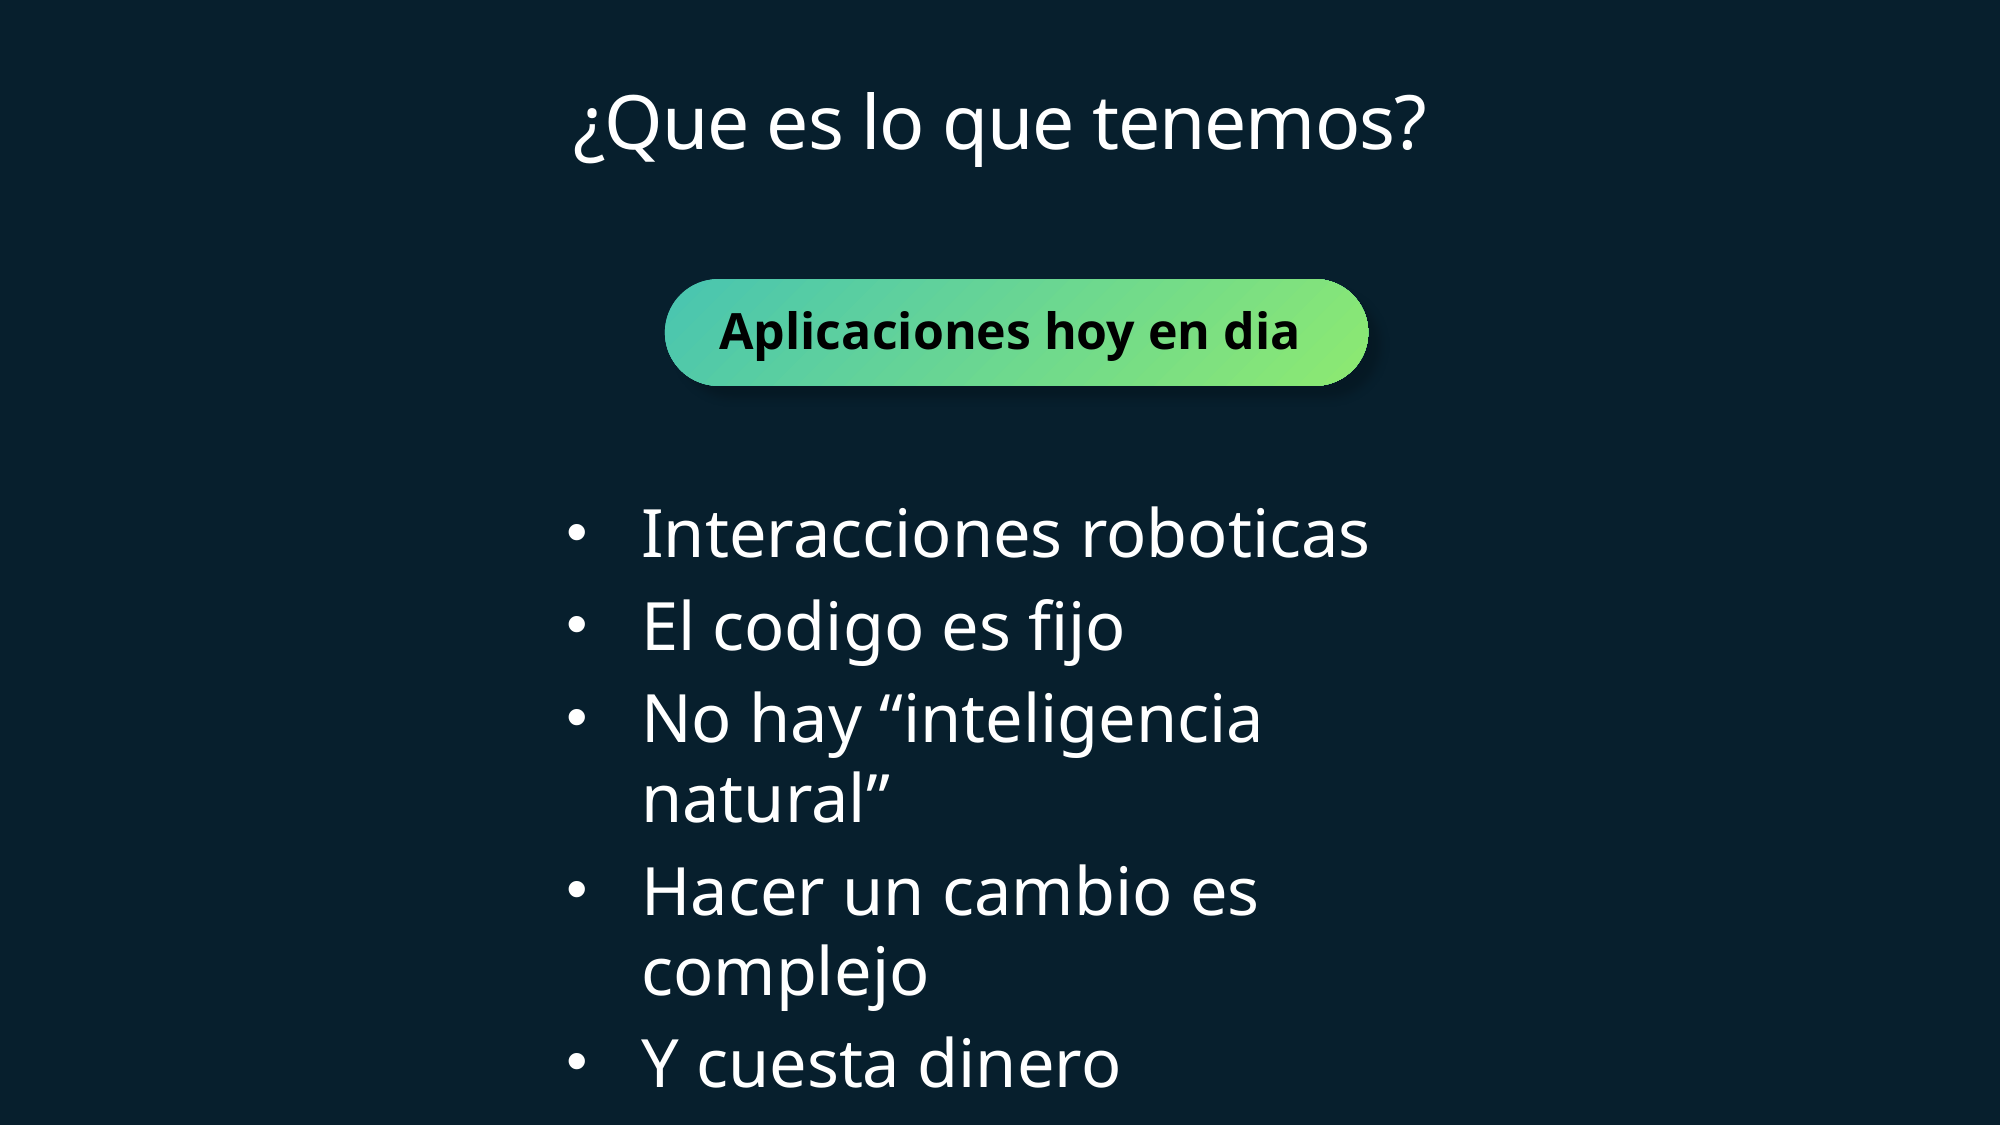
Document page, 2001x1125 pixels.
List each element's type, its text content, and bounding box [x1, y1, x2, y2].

text_box Interacciones roboticas El codigo es fijo No hay “inteligencia natural” Hacer un cambio es complejo Y cuesta dinero [551, 483, 1531, 930]
text_box Aplicaciones hoy en dia [664, 278, 1369, 387]
title ¿Que es lo que tenemos? [96, 75, 1904, 166]
